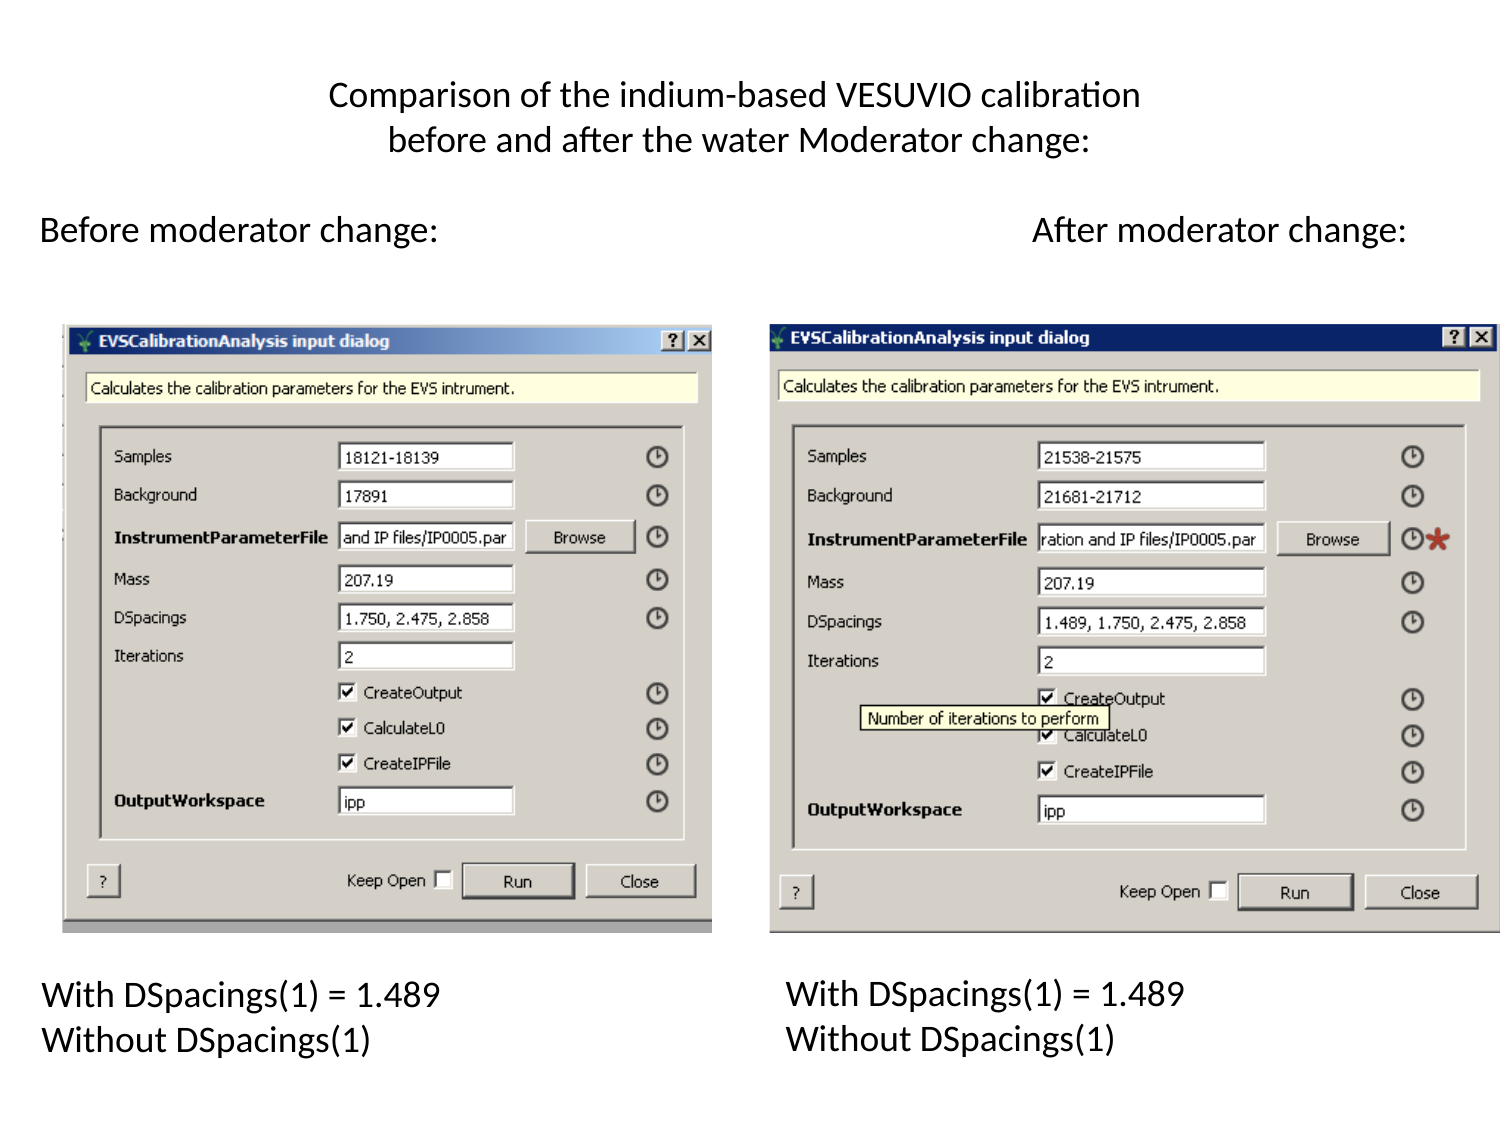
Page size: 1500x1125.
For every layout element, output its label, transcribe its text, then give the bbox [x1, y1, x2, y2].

picture [769, 324, 1500, 933]
text_box With DSpacings(1) = 1.489 Without DSpacings(1) [770, 961, 1201, 1067]
text_box With DSpacings(1) = 1.489 Without DSpacings(1) [26, 962, 456, 1068]
text_box Comparison of the indium-based VESUVIO calibration before and after the water Moderator change: Before moderator change: After moderator change: [24, 62, 1454, 258]
picture [62, 323, 712, 933]
